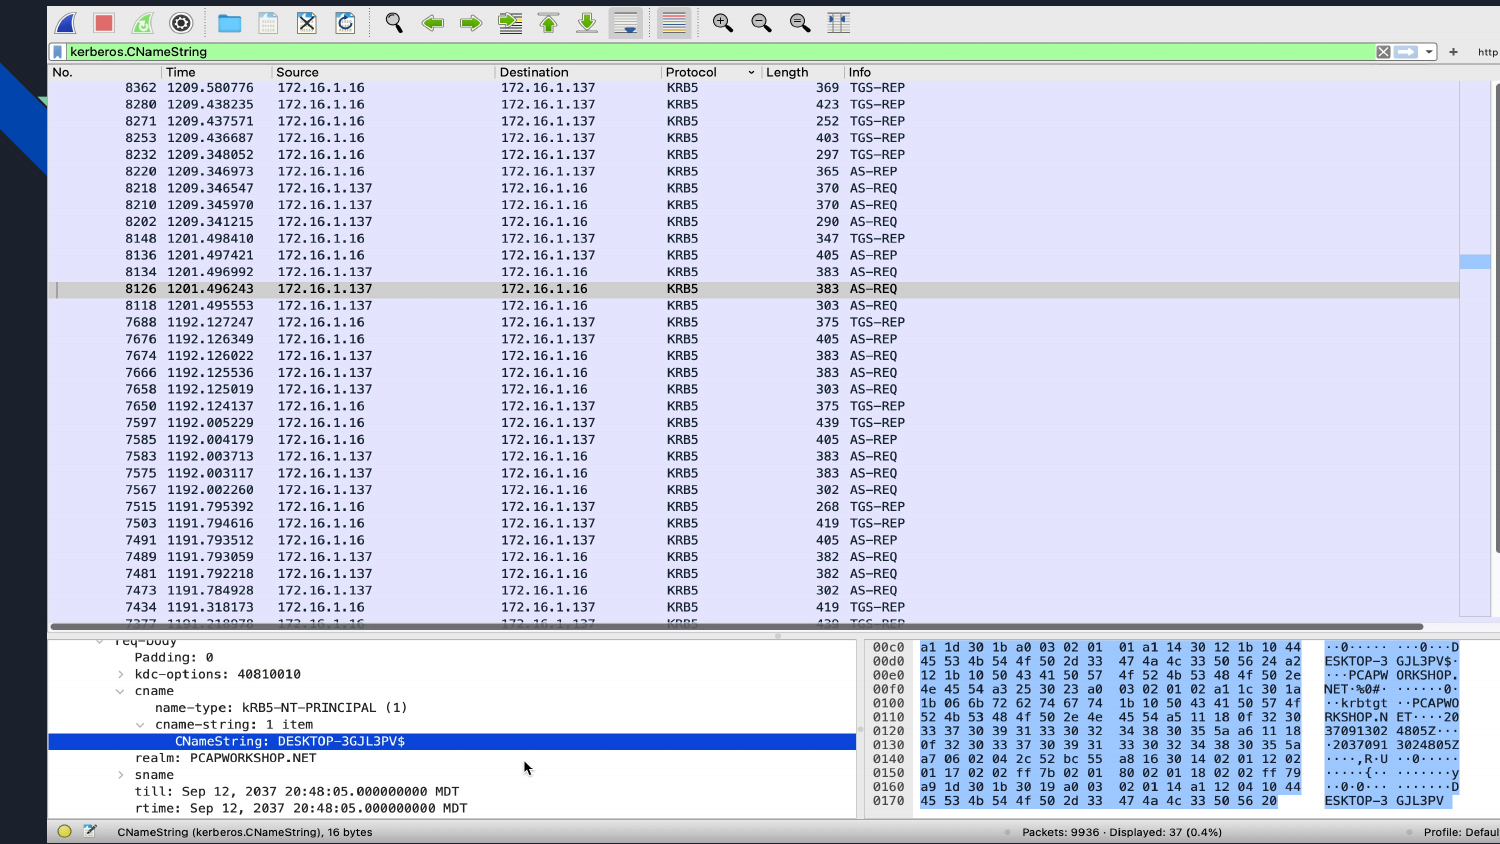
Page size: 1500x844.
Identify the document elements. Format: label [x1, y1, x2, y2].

text_box [46, 5, 1500, 844]
